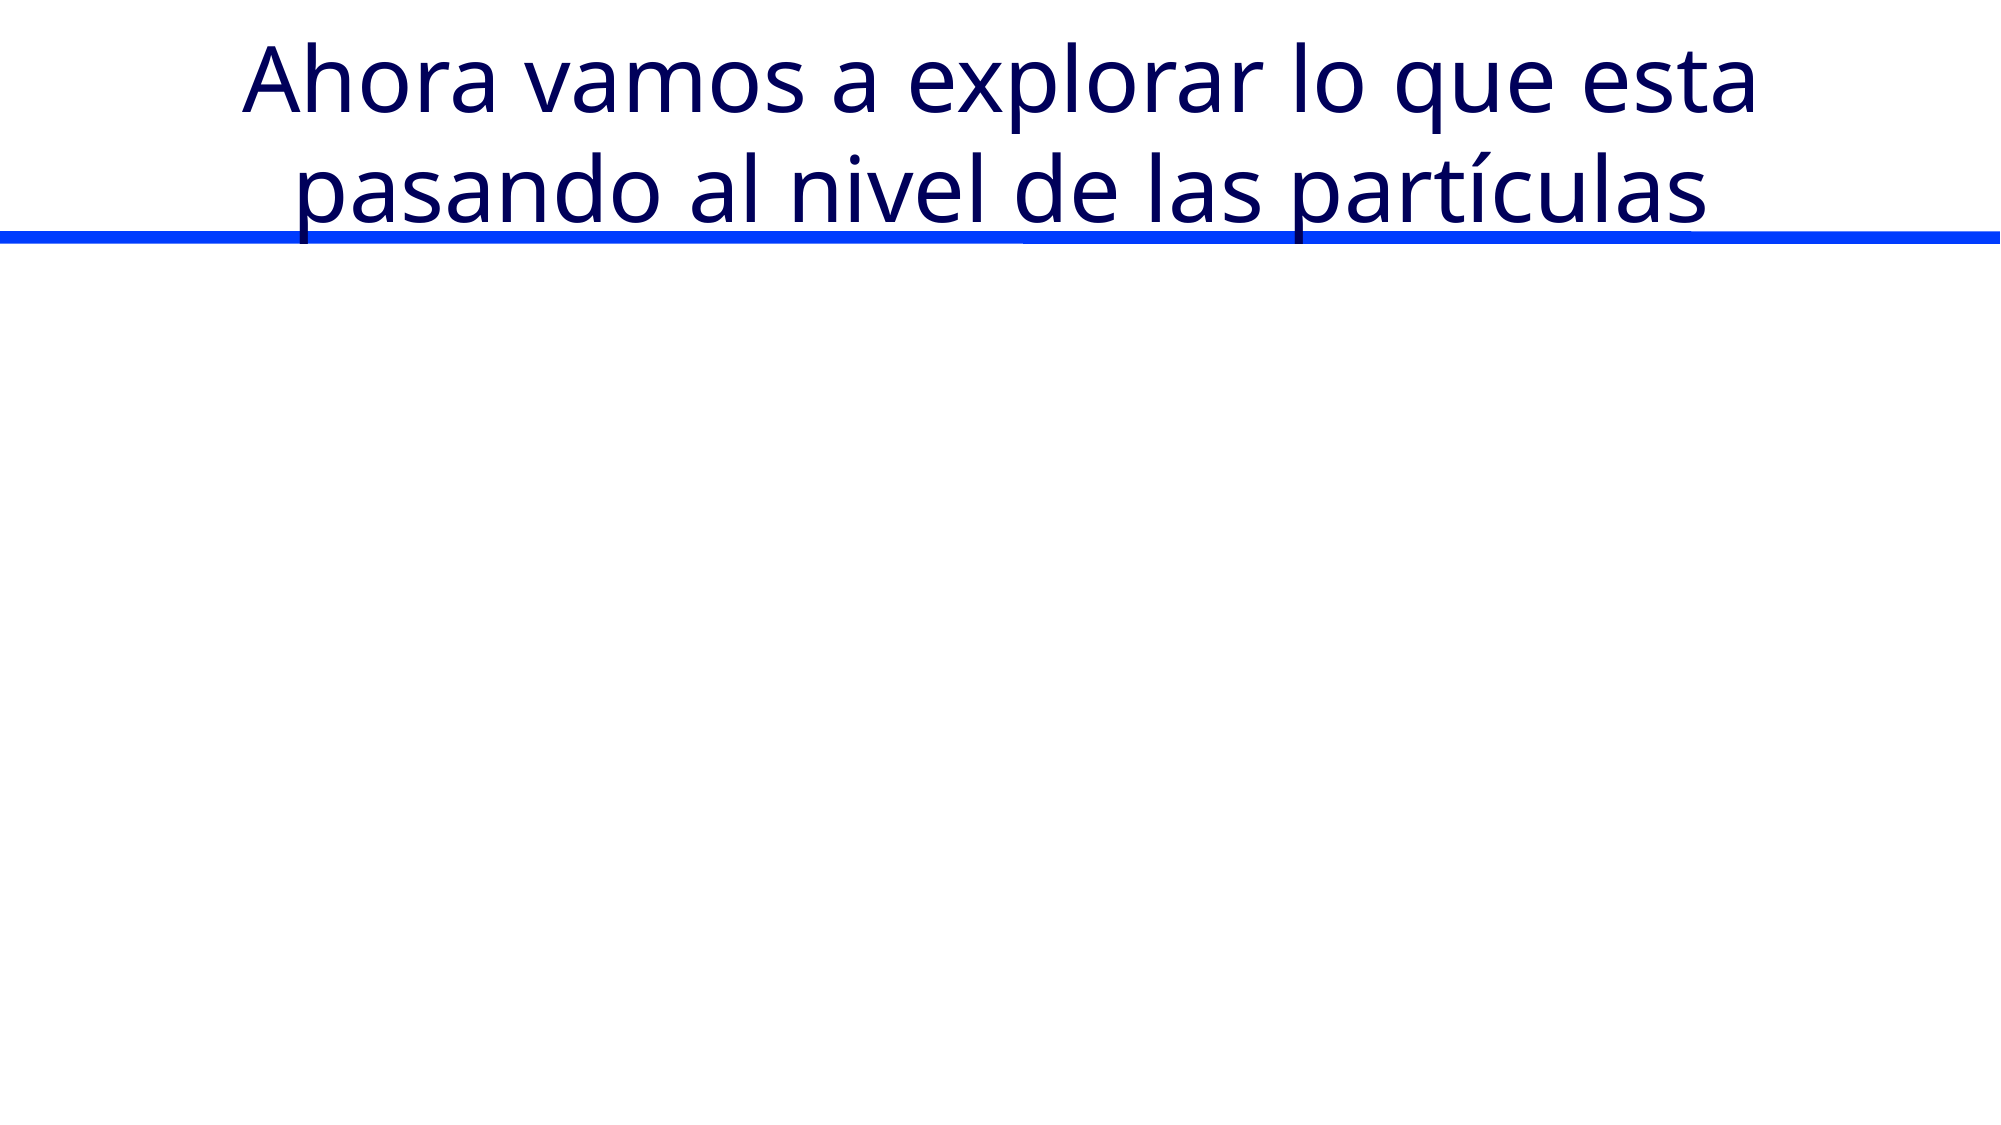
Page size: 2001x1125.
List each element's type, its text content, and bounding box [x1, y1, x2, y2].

title Ahora vamos a explorar lo que esta pasando al nivel de las partículas [75, 37, 1930, 225]
